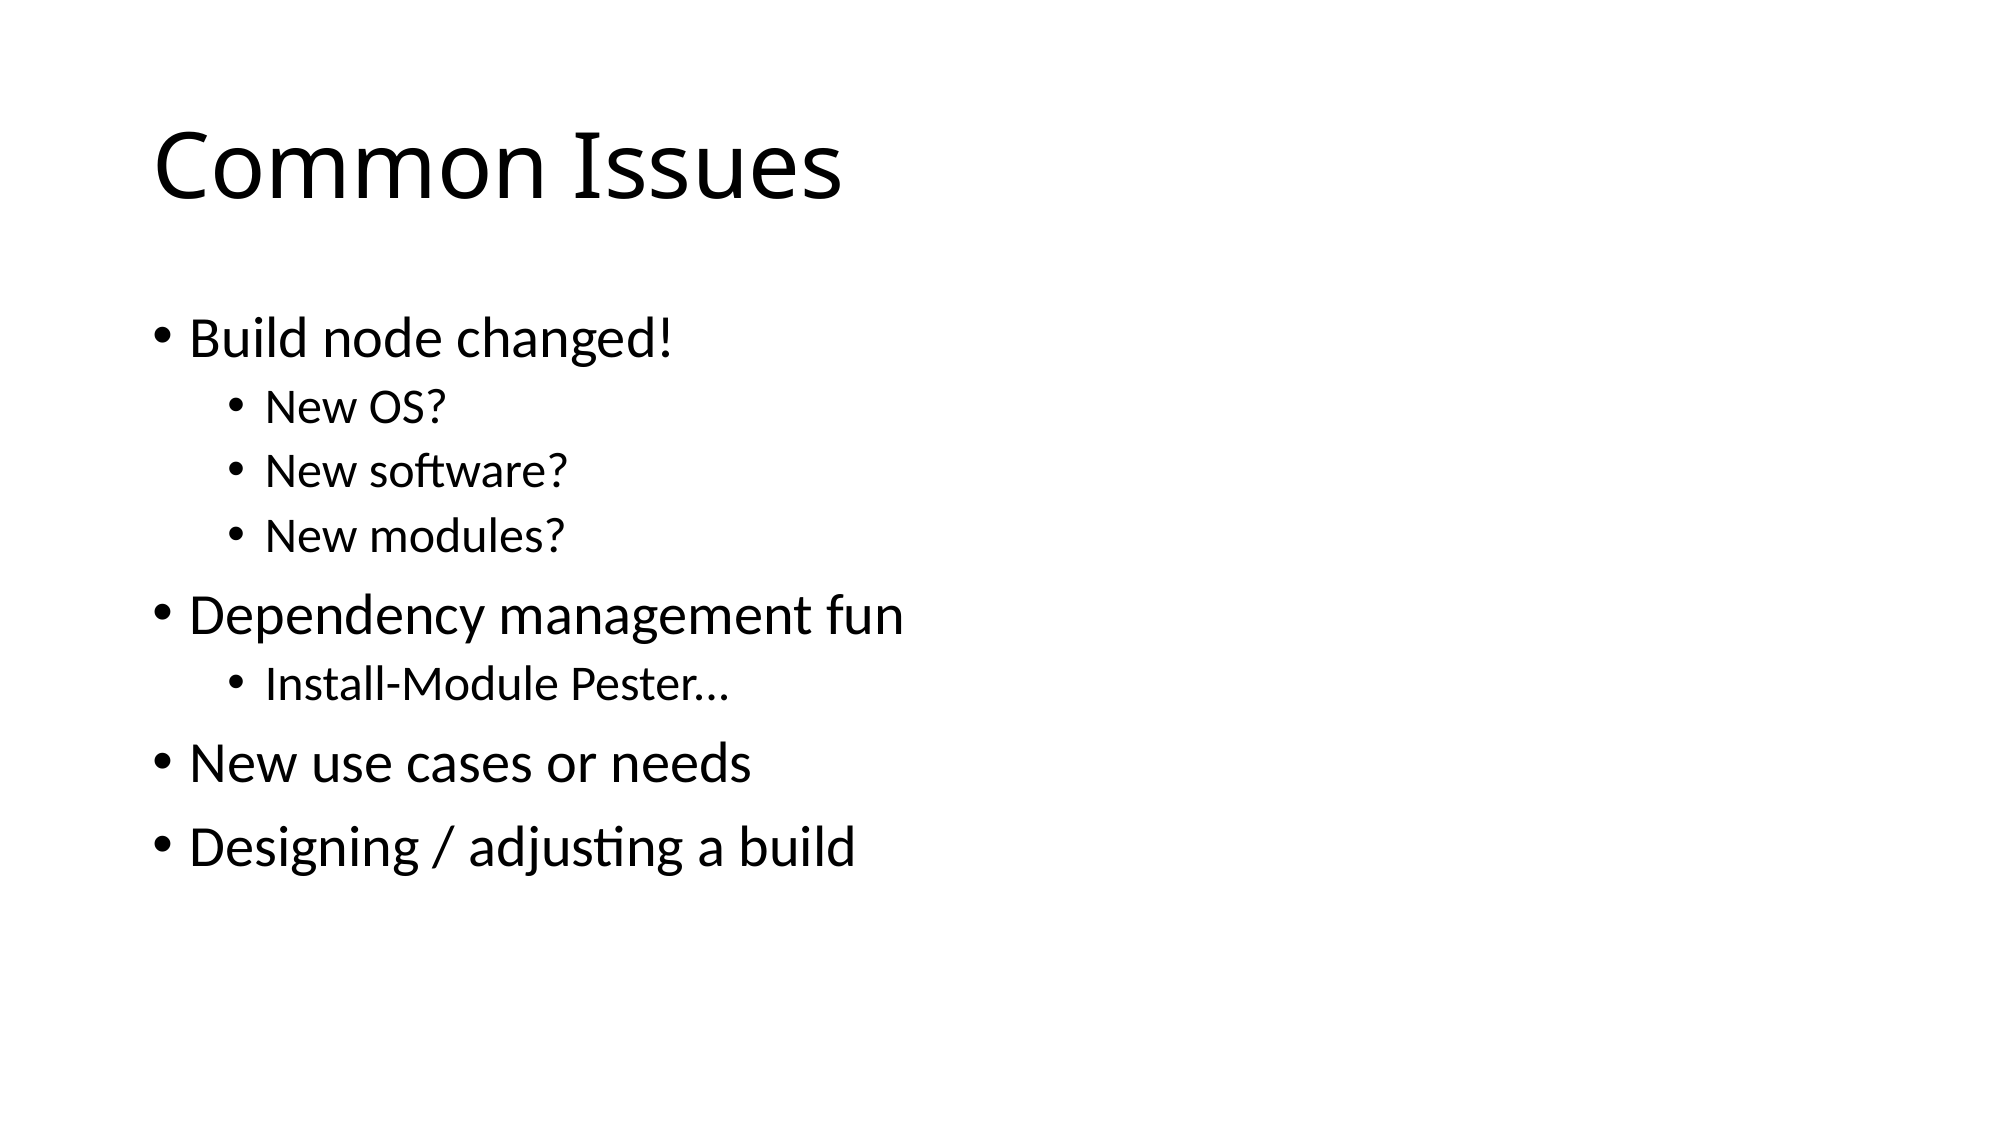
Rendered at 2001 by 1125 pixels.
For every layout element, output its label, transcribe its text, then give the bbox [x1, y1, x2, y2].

title Common Issues [137, 59, 1863, 278]
list Build node changed! New OS? New software? New modules? Dependency management fun Install-Module Pester... New use cases or needs Designing / adjusting a build [137, 299, 1863, 1014]
